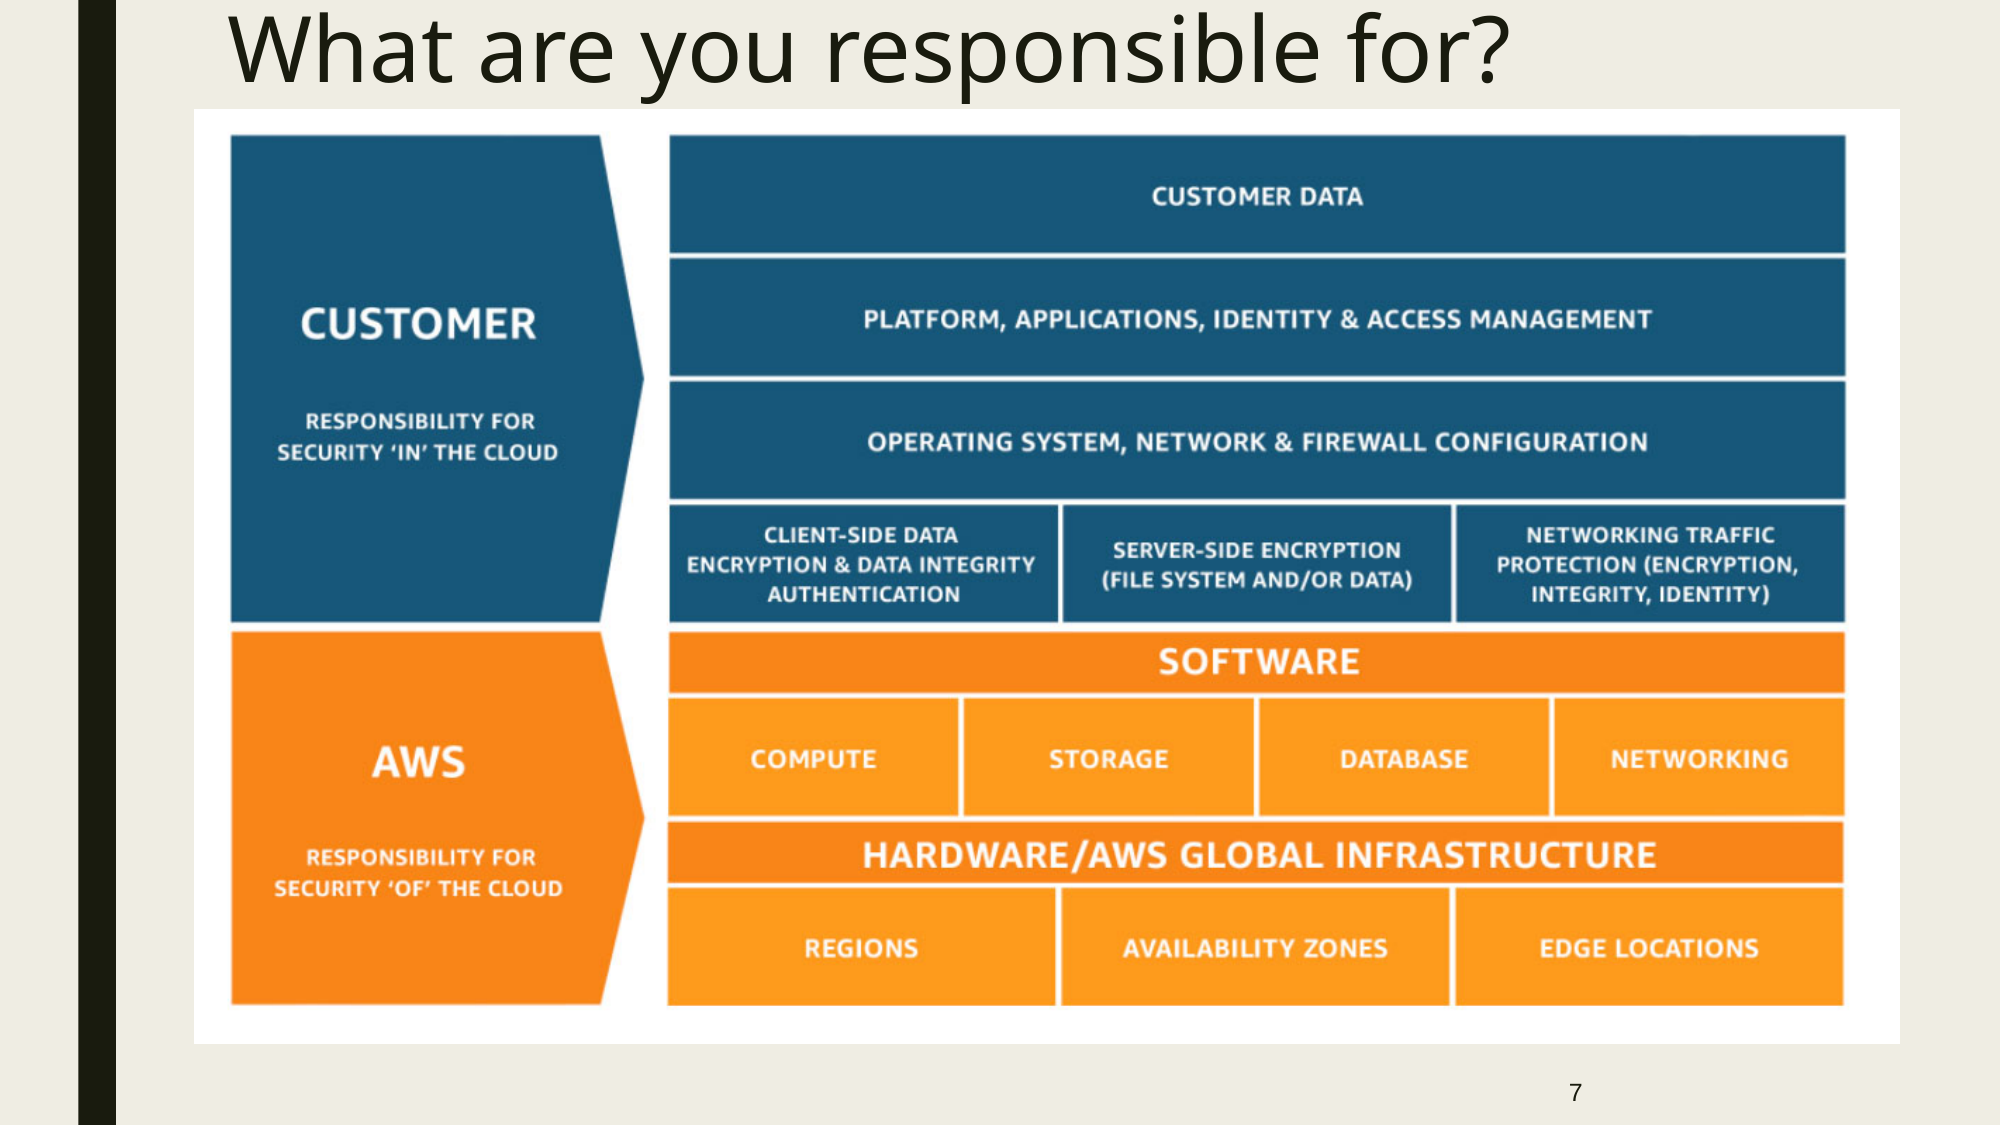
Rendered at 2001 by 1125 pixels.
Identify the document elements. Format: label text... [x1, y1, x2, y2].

slide_number 7 [1553, 1058, 1816, 1125]
title What are you responsible for? [212, 0, 1788, 109]
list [194, 109, 1900, 1044]
